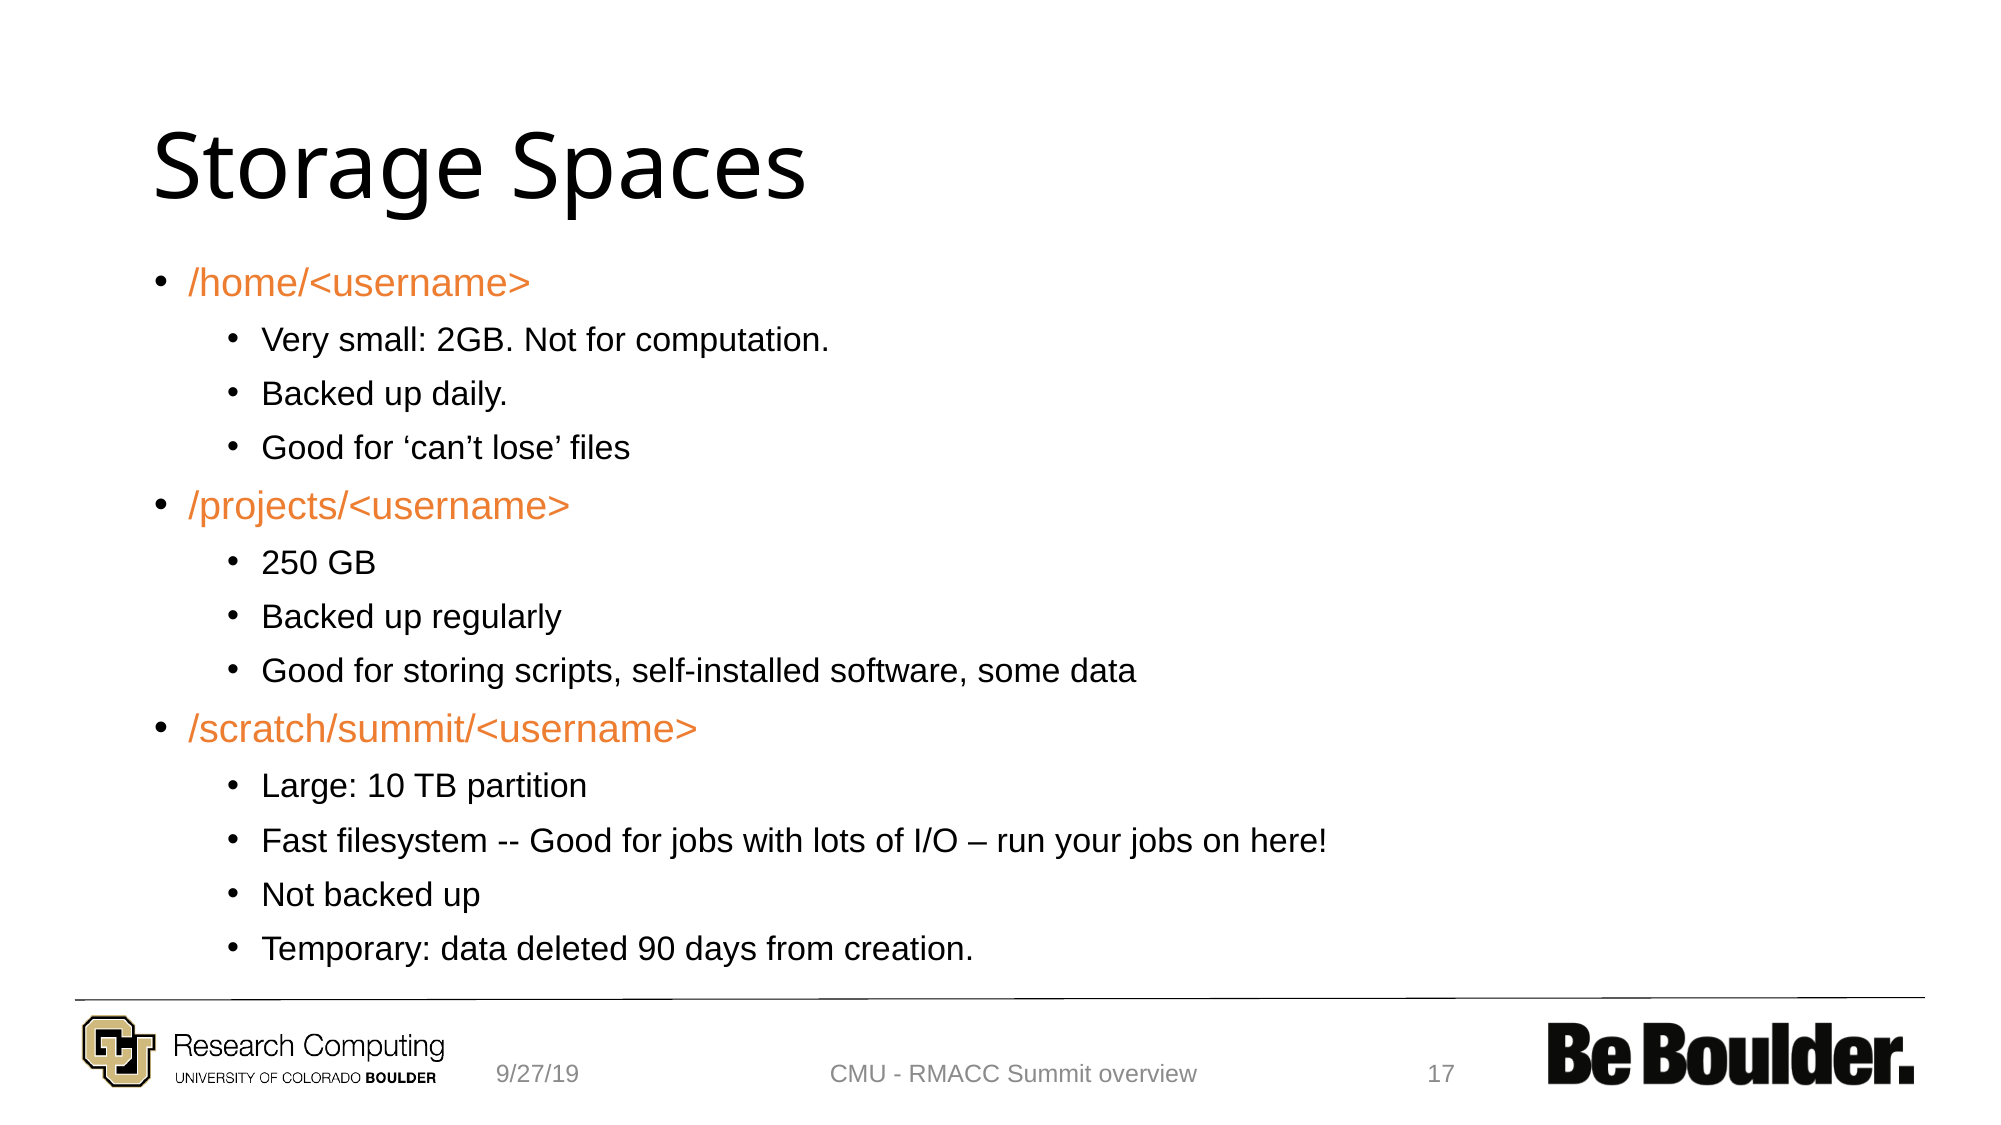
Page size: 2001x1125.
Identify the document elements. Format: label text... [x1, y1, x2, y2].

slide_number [480, 1042, 615, 1103]
footer CMU - RMACC Summit overview [676, 1042, 1352, 1103]
picture [81, 1015, 444, 1088]
list /home/<username> Very small: 2GB. Not for computation. Backed up daily. Good for ‘can’t lose’ files /projects/<username> 250 GB Backed up regularly Good for storing scripts, self-installed software, some data /scratch/summit/<username> Large: 10 TB partition Fast filesystem -- Good for jobs with lots of I/O – run your jobs on here! Not backed up Temporary: data deleted 90 days from creation. [137, 244, 1863, 983]
slide_number 17 [1412, 1042, 1525, 1103]
picture [1524, 1015, 1938, 1088]
title Storage Spaces [137, 59, 1863, 244]
